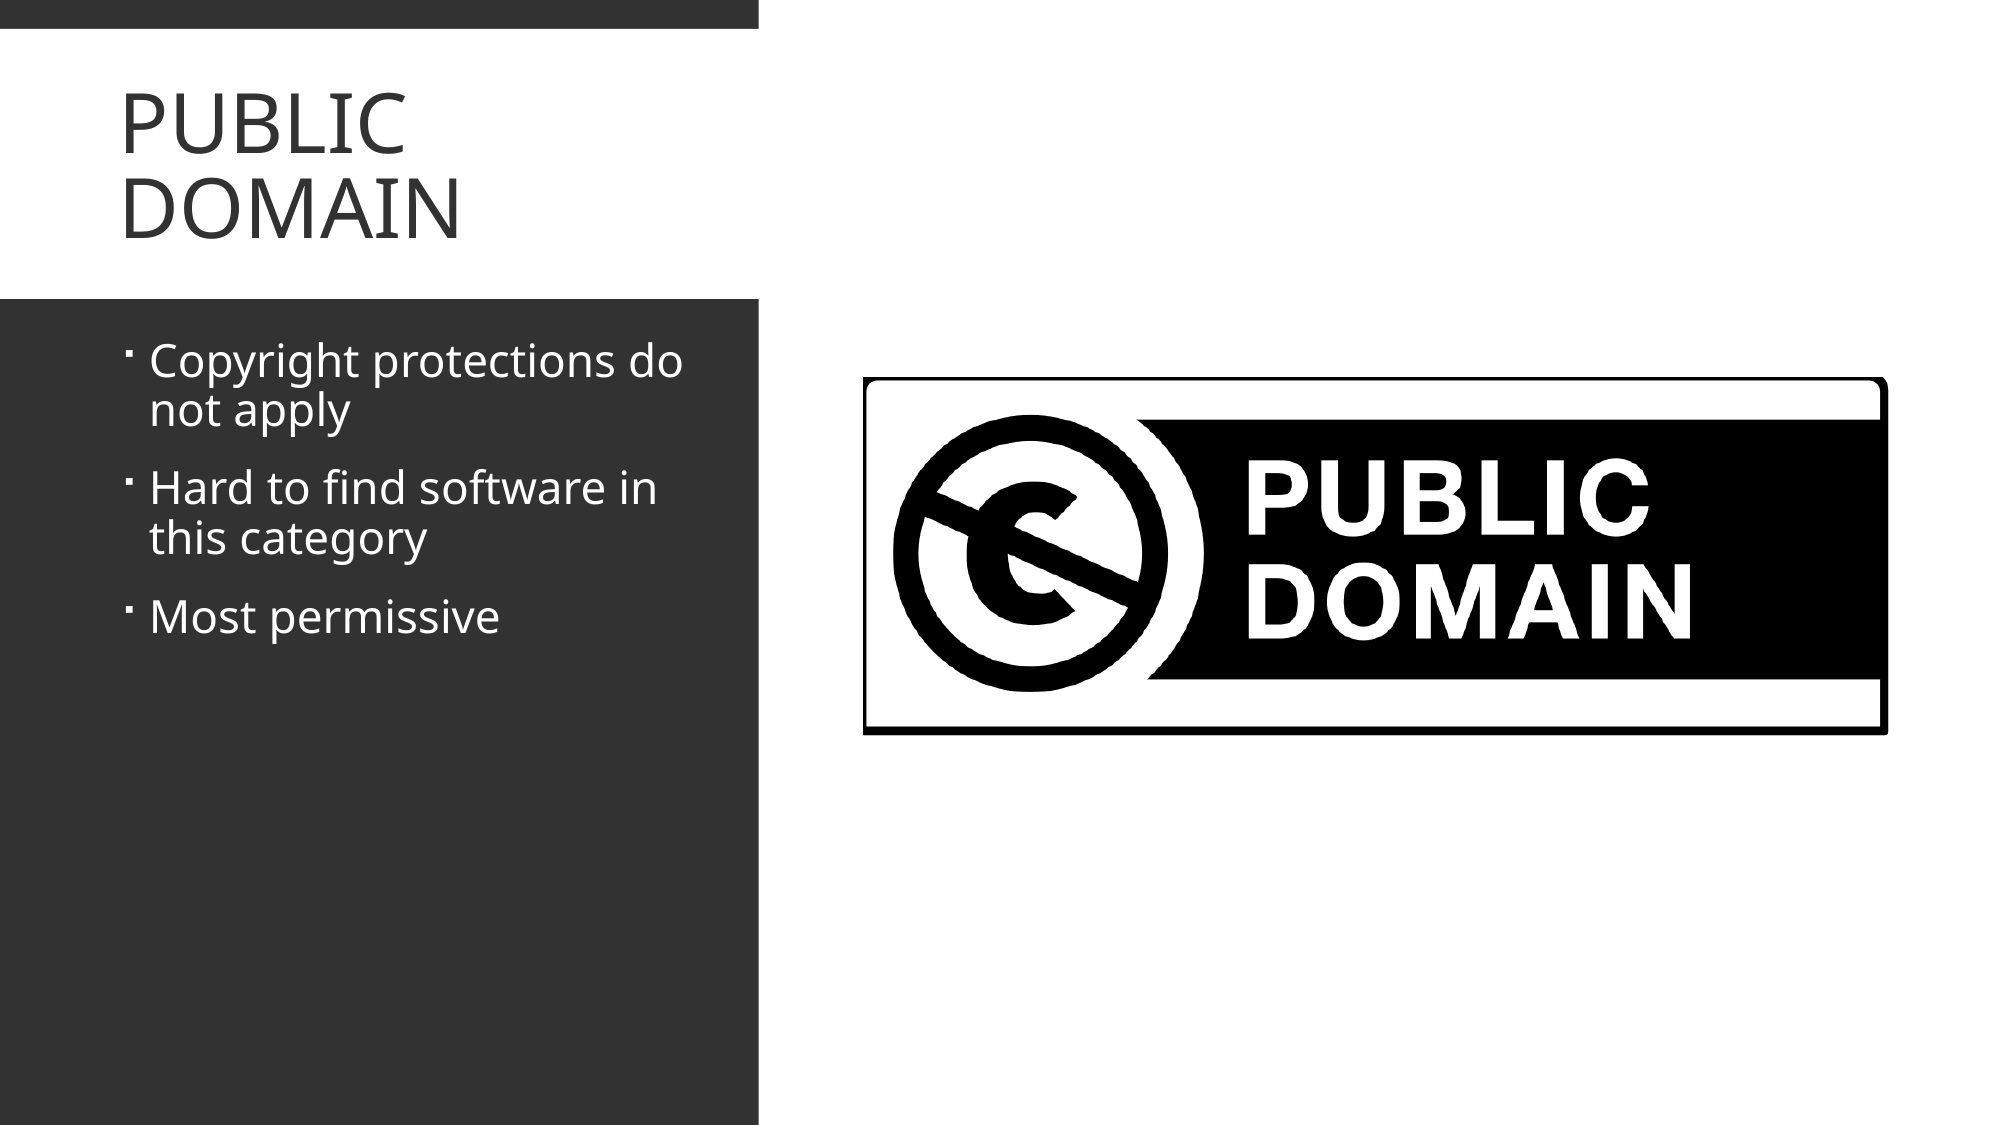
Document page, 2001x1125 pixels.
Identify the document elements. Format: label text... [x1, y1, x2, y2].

text_box [758, 0, 2000, 1125]
picture [862, 377, 1895, 741]
title Public Domain [104, 46, 707, 295]
list Copyright protections do not apply Hard to find software in this category Most permissive [104, 329, 708, 1020]
